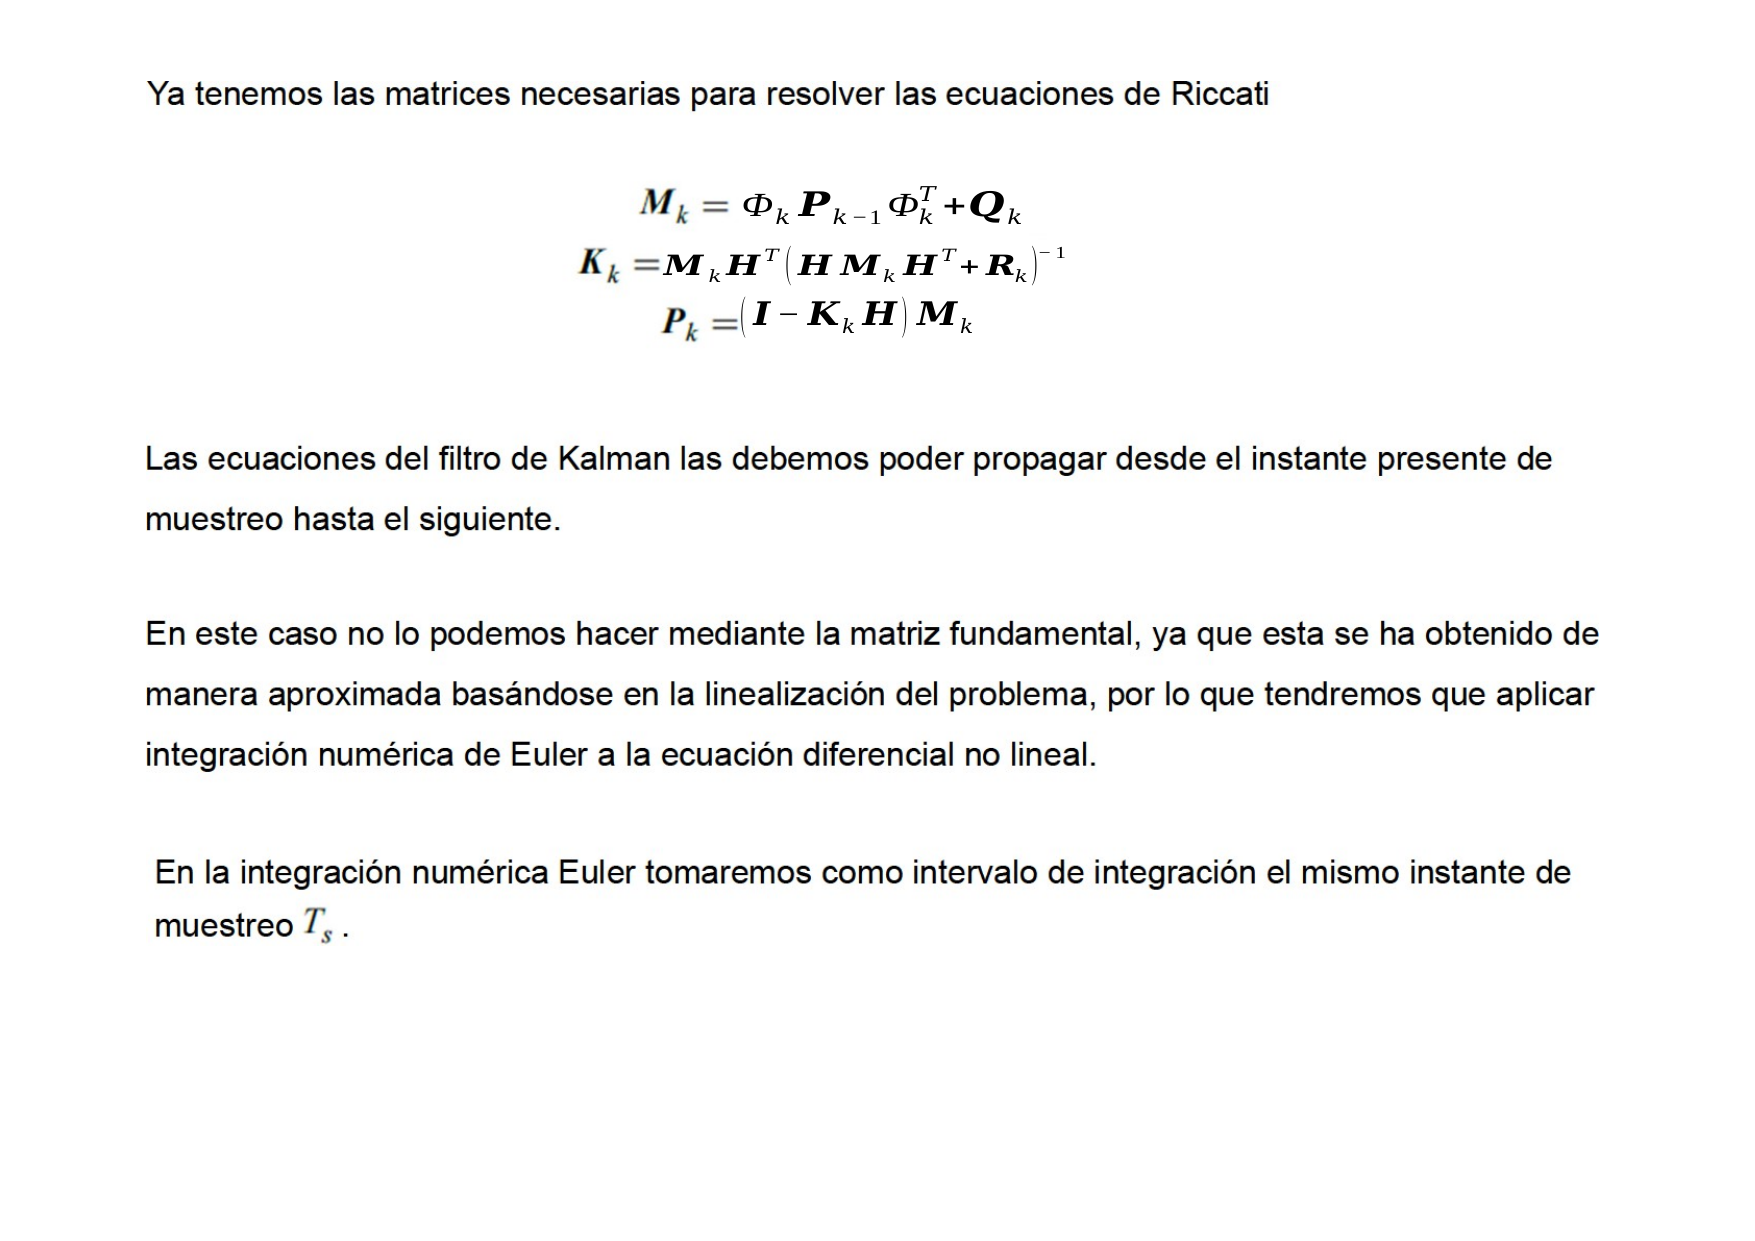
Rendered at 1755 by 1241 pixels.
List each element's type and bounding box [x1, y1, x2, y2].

picture [146, 80, 1600, 946]
